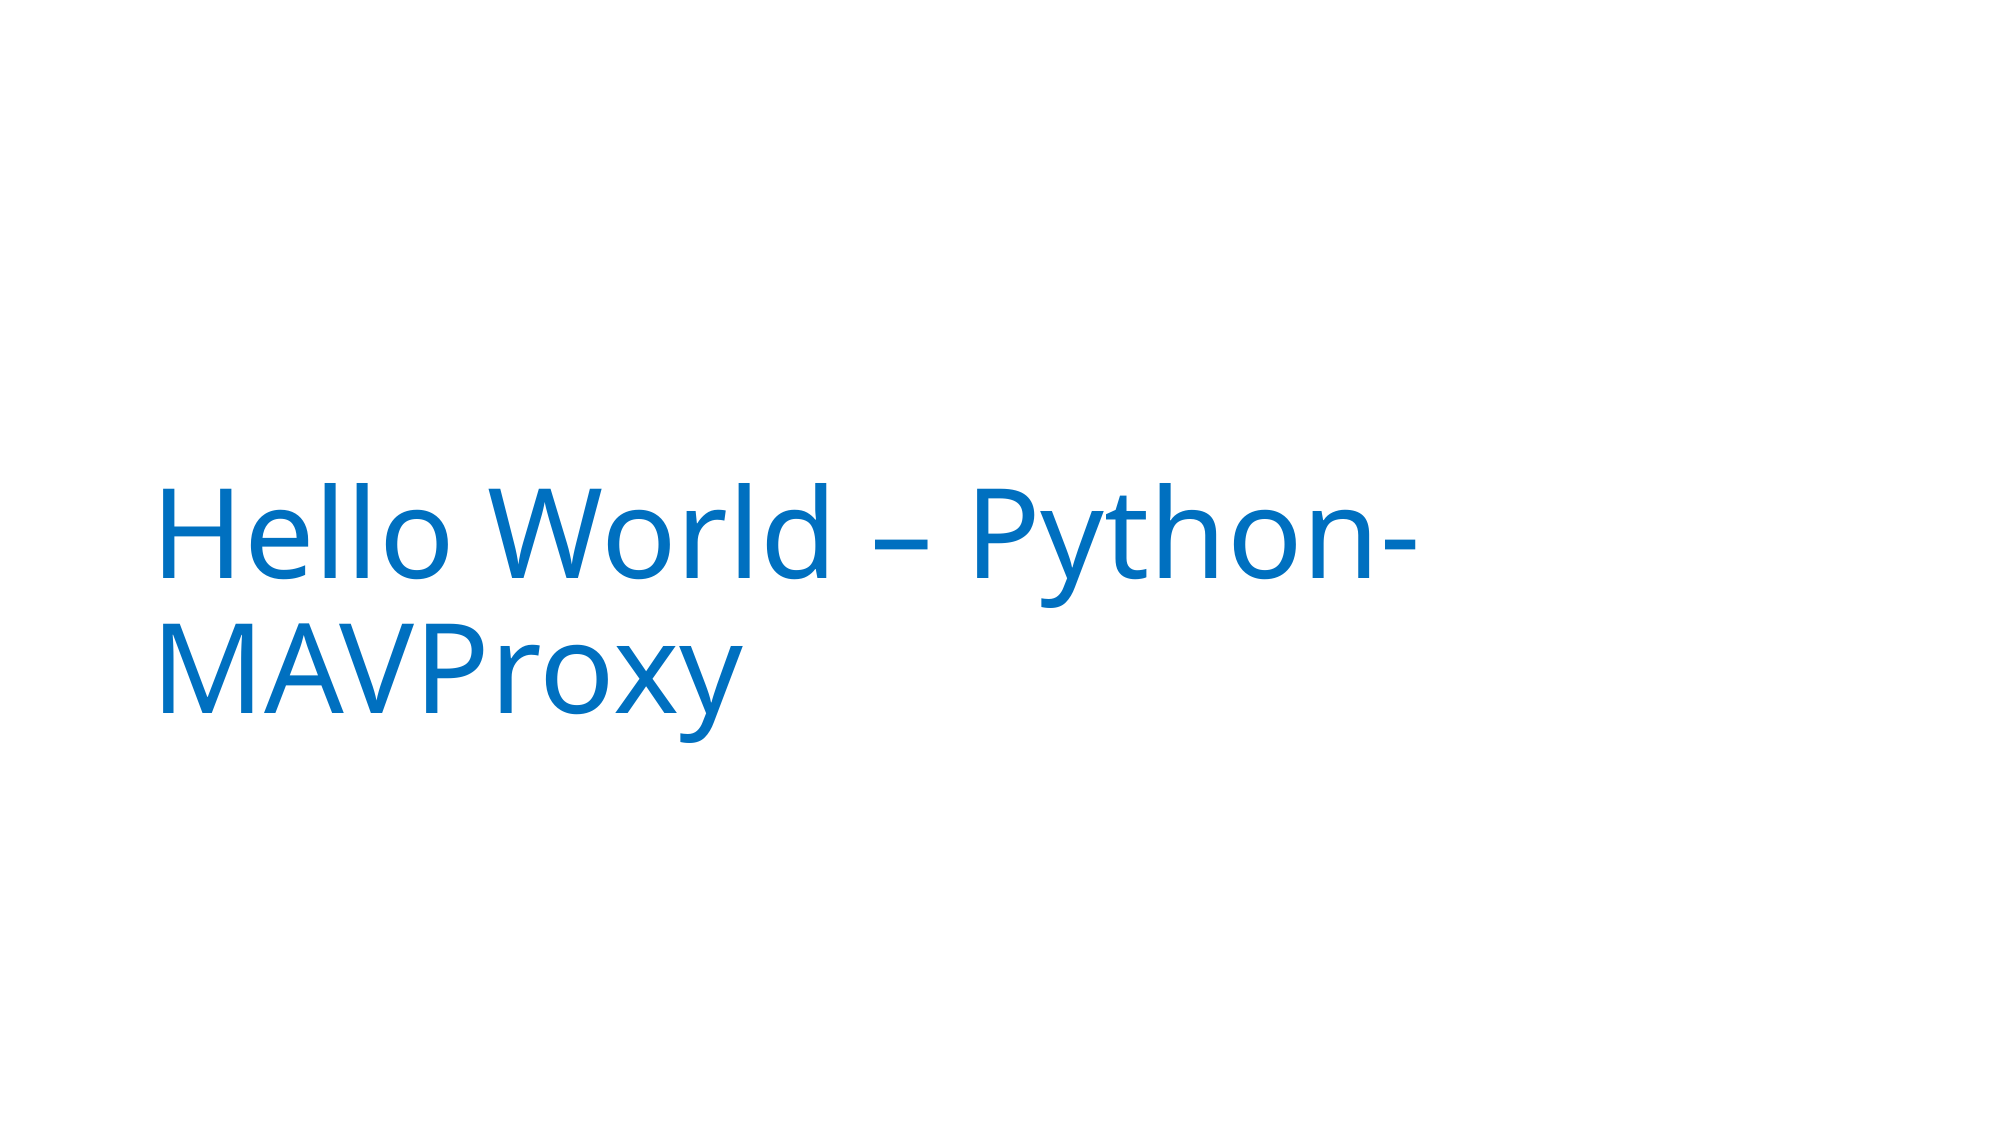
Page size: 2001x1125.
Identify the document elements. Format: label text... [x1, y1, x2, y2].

title Hello World – Python-MAVProxy [136, 280, 1862, 749]
